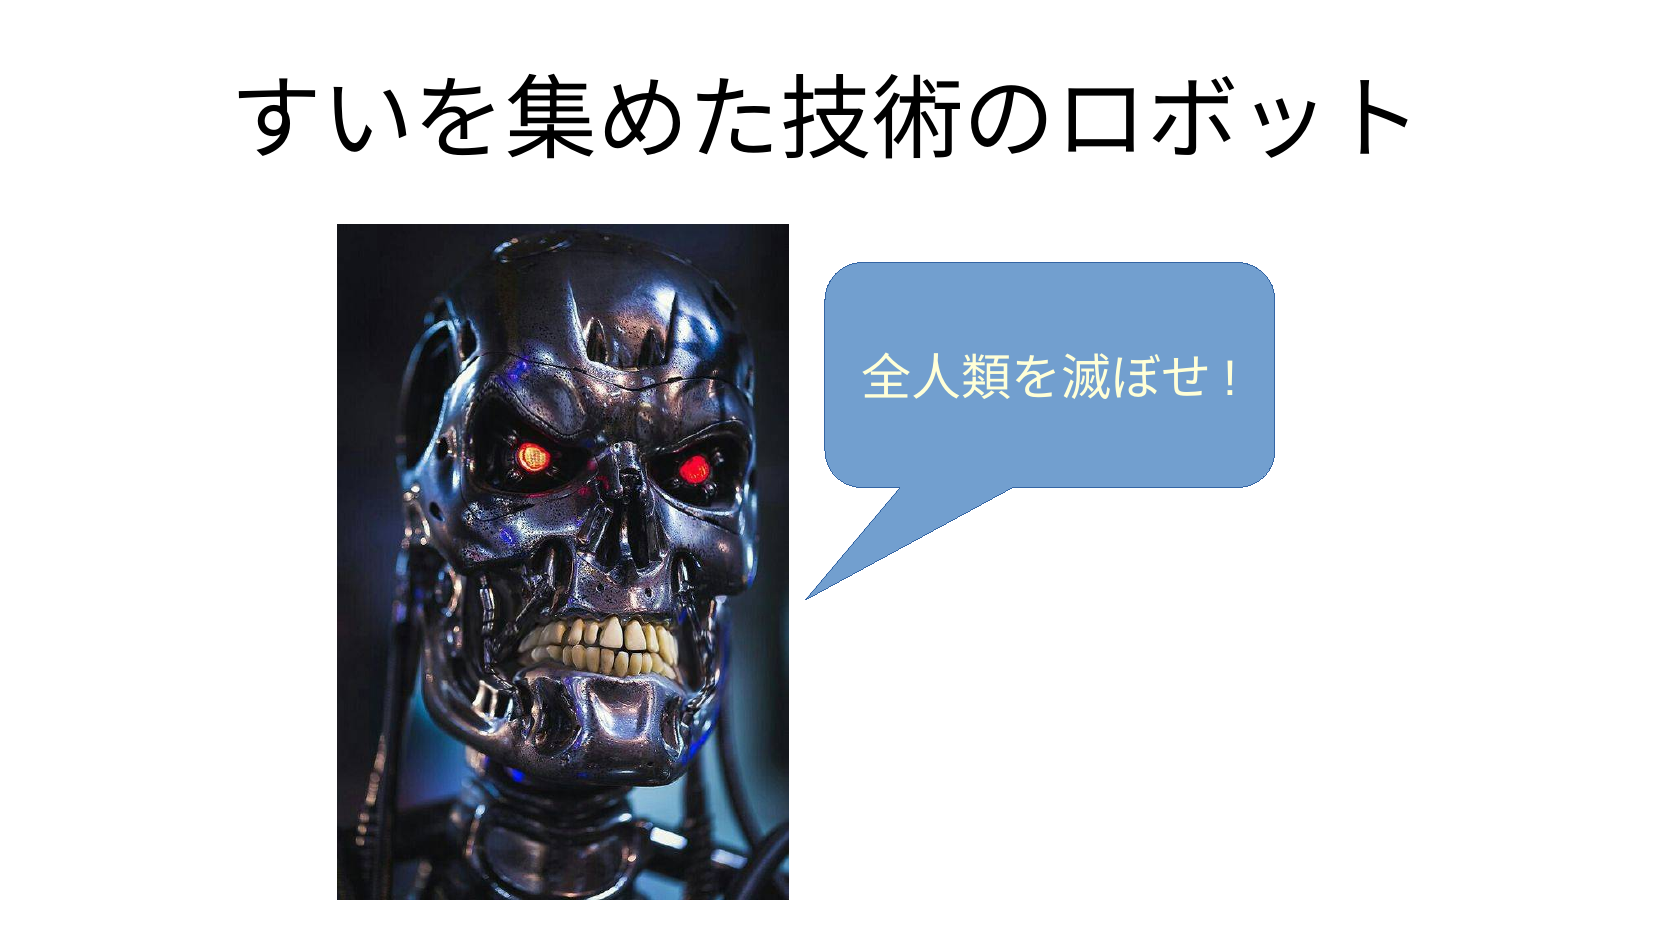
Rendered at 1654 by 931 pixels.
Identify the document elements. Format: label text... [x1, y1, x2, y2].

title すいを集めた技術のロボット [82, 37, 1571, 193]
text_box 全人類を滅ぼせ! [805, 262, 1275, 600]
picture [337, 223, 789, 901]
